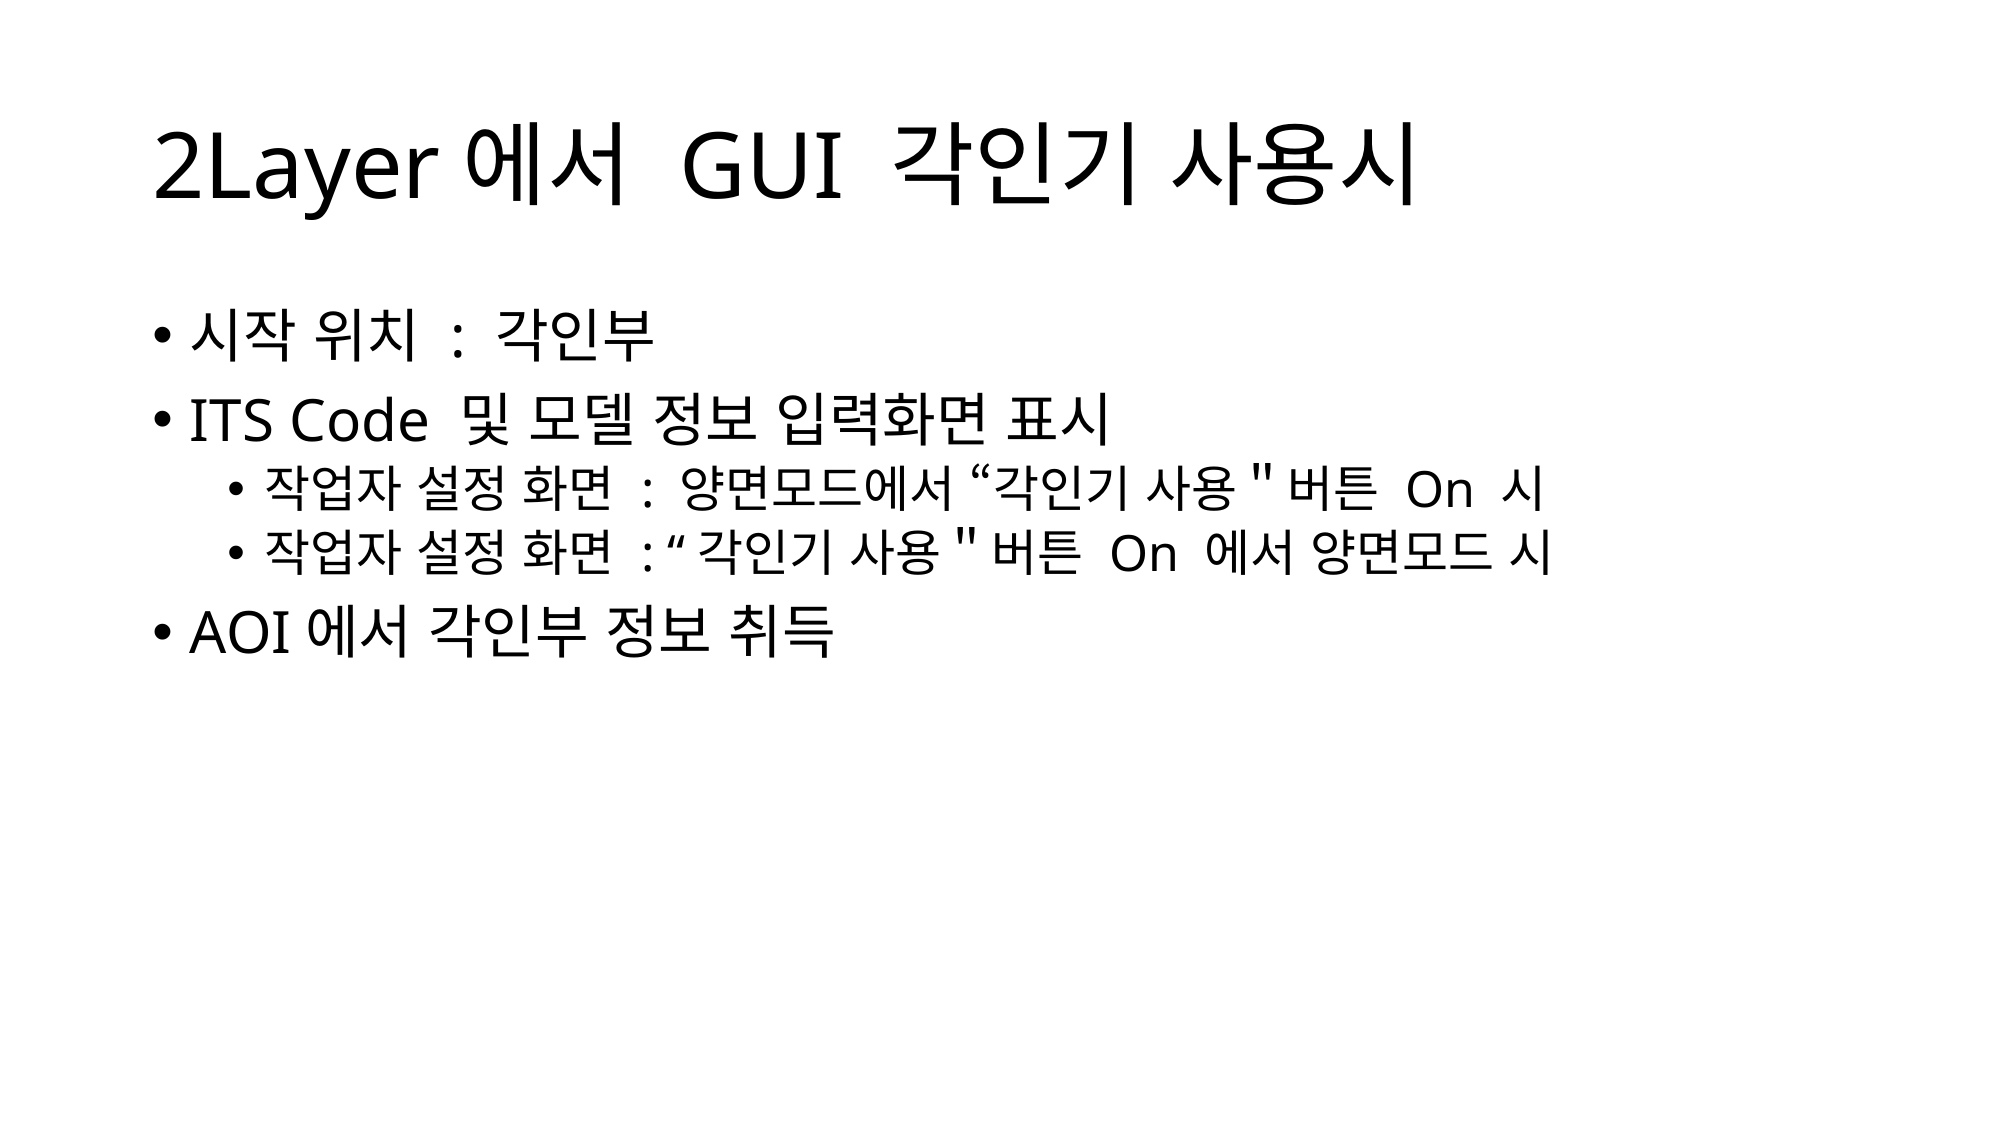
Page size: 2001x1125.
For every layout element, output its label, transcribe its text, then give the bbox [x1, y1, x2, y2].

list 시작 위치 : 각인부 ITS Code 및 모델 정보 입력화면 표시 작업자 설정 화면 : 양면모드에서 “각인기 사용＂버튼 On 시 작업자 설정 화면 : “각인기 사용＂버튼 On 에서 양면모드 시 AOI에서 각인부 정보 취득 [137, 299, 1863, 1014]
title 2Layer에서 GUI 각인기 사용시 [137, 59, 1863, 278]
